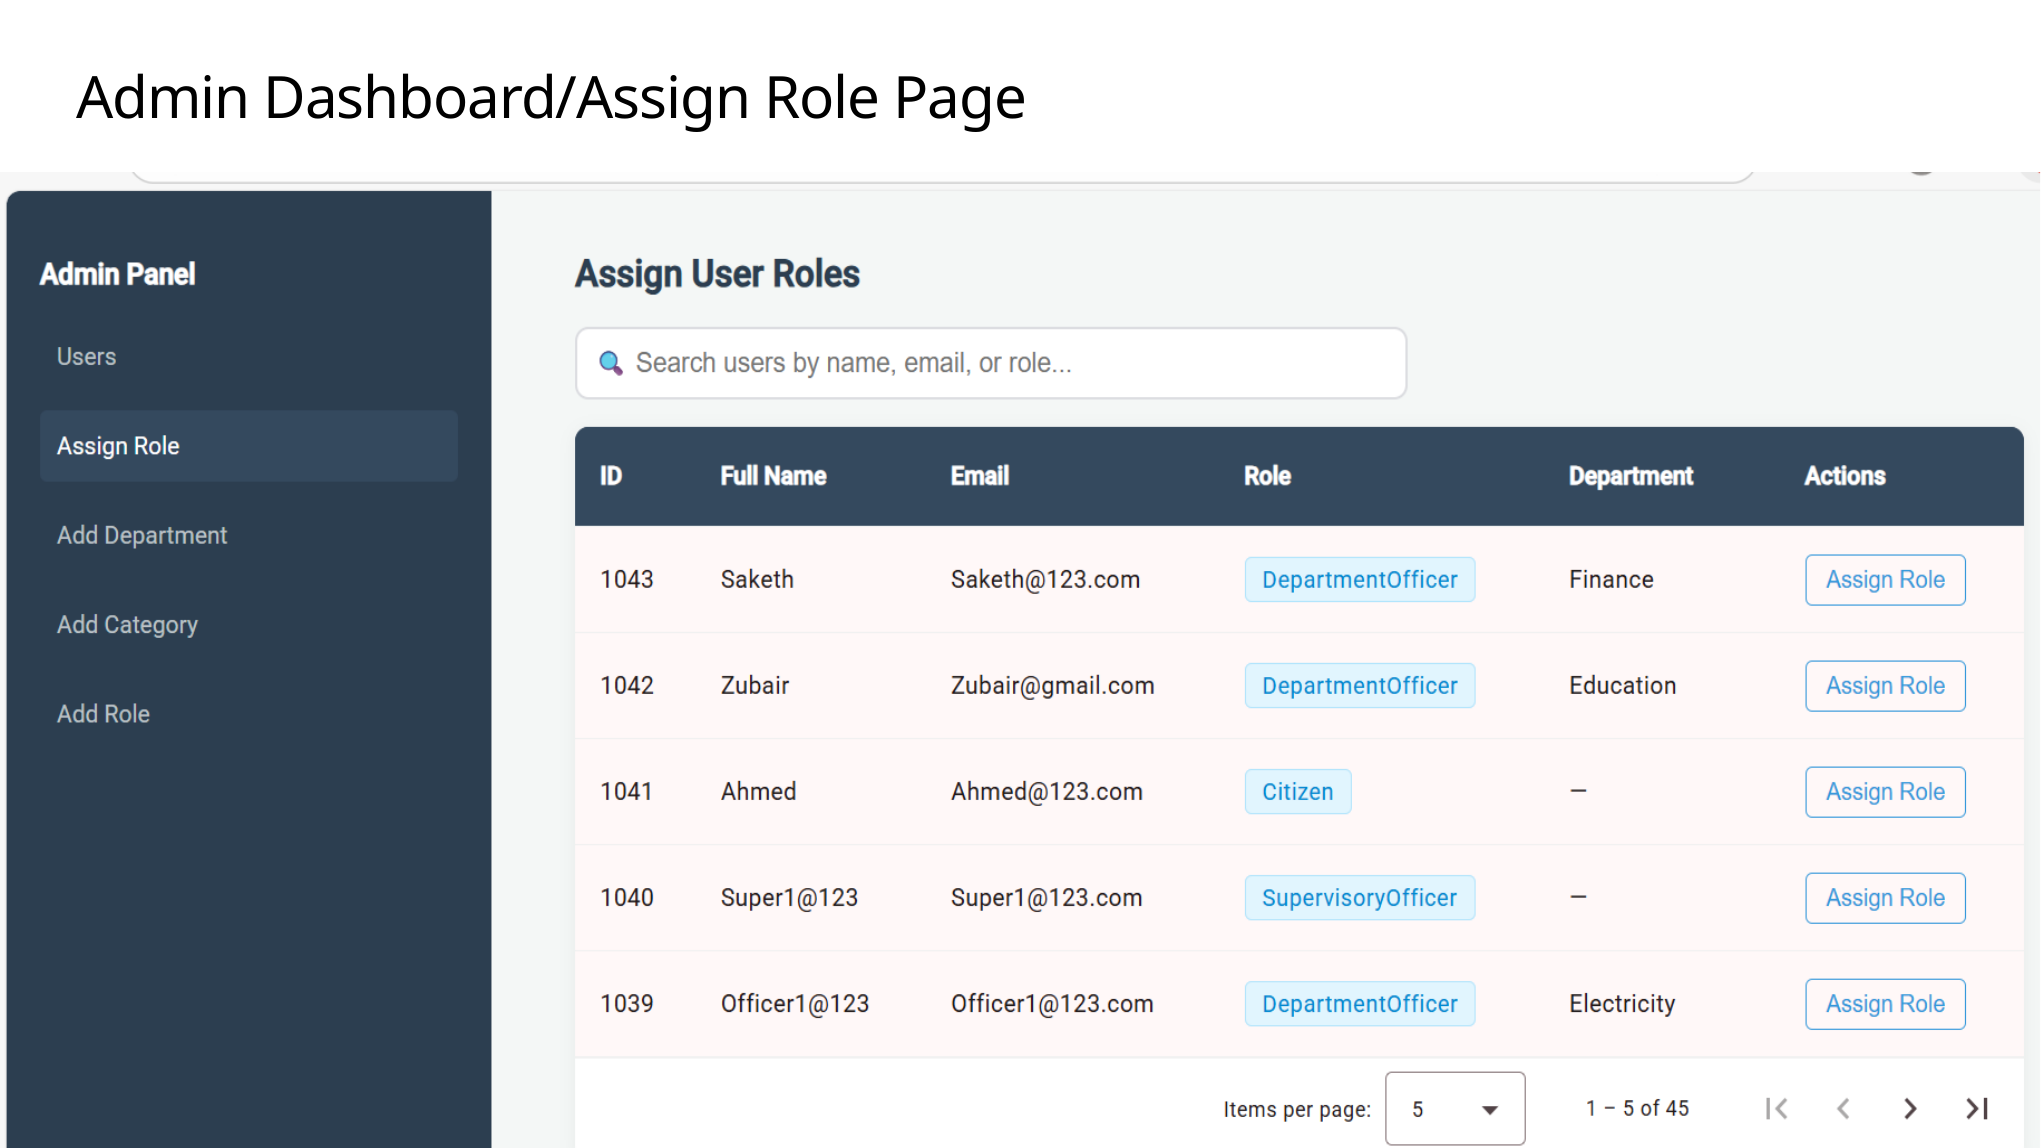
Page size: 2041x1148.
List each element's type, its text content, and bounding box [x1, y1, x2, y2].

picture [0, 172, 2041, 1148]
title Admin Dashboard/Assign Role Page [76, 63, 1969, 131]
